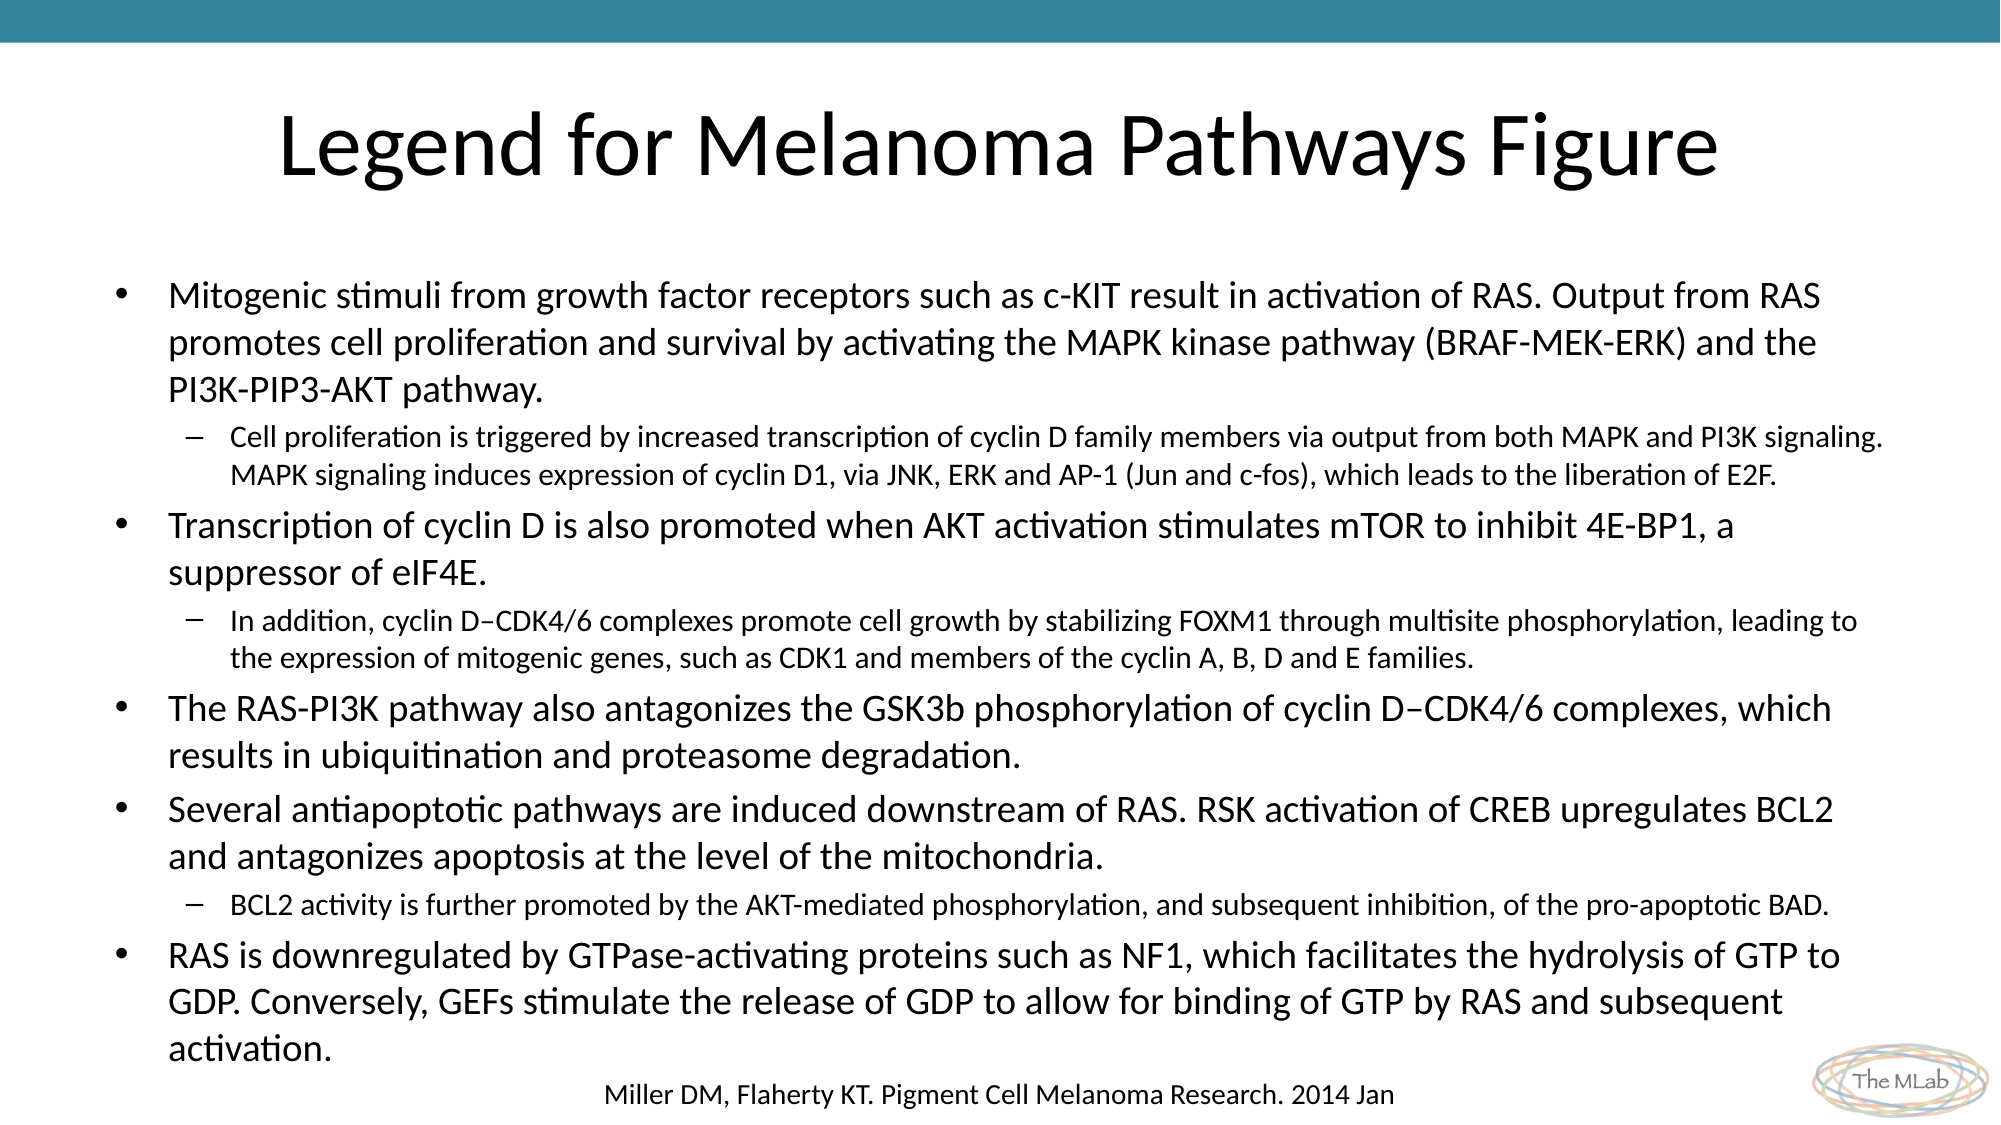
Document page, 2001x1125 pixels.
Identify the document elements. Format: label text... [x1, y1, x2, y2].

text_box [0, 0, 2000, 43]
title Legend for Melanoma Pathways Figure [99, 45, 1900, 233]
picture [1811, 1042, 1989, 1118]
list Mitogenic stimuli from growth factor receptors such as c-KIT result in activation of RAS. Output from RAS promotes cell proliferation and survival by activating the MAPK kinase pathway (BRAF-MEK-ERK) and the PI3K-PIP3-AKT pathway. Cell proliferation is triggered by increased transcription of cyclin D family members via output from both MAPK and PI3K signaling. MAPK signaling induces expression of cyclin D1, via JNK, ERK and AP-1 (Jun and c-fos), which leads to the liberation of E2F. Transcription of cyclin D is also promoted when AKT activation stimulates mTOR to inhibit 4E-BP1, a suppressor of eIF4E. In addition, cyclin D–CDK4/6 complexes promote cell growth by stabilizing FOXM1 through multisite phosphorylation, leading to the expression of mitogenic genes, such as CDK1 and members of the cyclin A, B, D and E families. The RAS-PI3K pathway also antagonizes the GSK3b phosphorylation of cyclin D–CDK4/6 complexes, which results in ubiquitination and proteasome degradation. Several antiapoptotic pathways are induced downstream of RAS. RSK activation of CREB upregulates BCL2 and antagonizes apoptosis at the level of the mitochondria. BCL2 activity is further promoted by the AKT-mediated phosphorylation, and subsequent inhibition, of the pro-apoptotic BAD. RAS is downregulated by GTPase-activating proteins such as NF1, which facilitates the hydrolysis of GTP to GDP. Conversely, GEFs stimulate the release of GDP to allow for binding of GTP by RAS and subsequent activation. [99, 262, 1900, 1106]
text_box Miller DM, Flaherty KT. Pigment Cell Melanoma Research. 2014 Jan [589, 1068, 1411, 1119]
